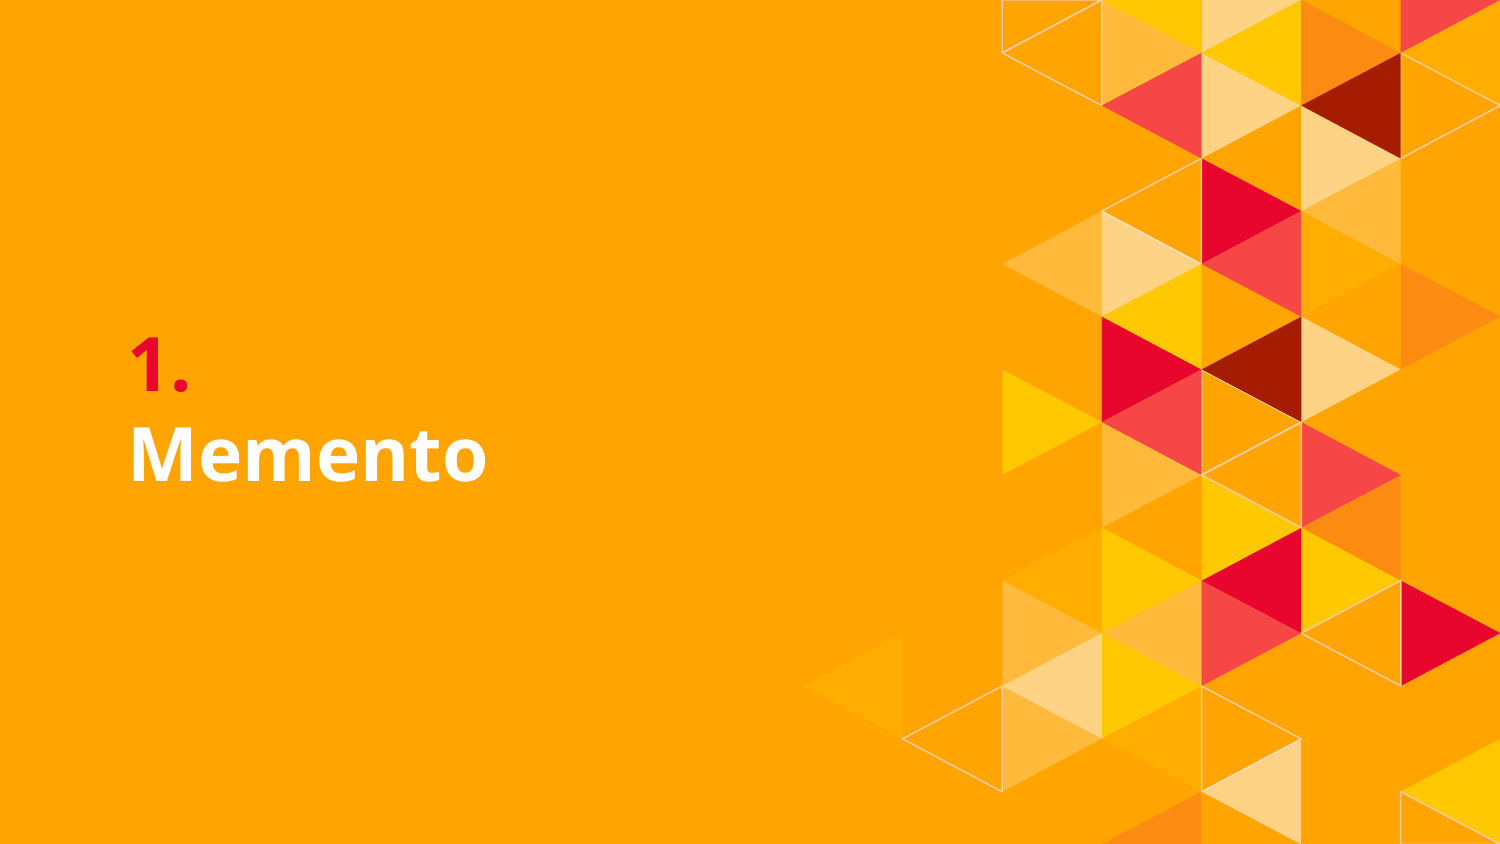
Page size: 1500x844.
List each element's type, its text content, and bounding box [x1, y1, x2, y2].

title 1. Memento [112, 321, 811, 512]
